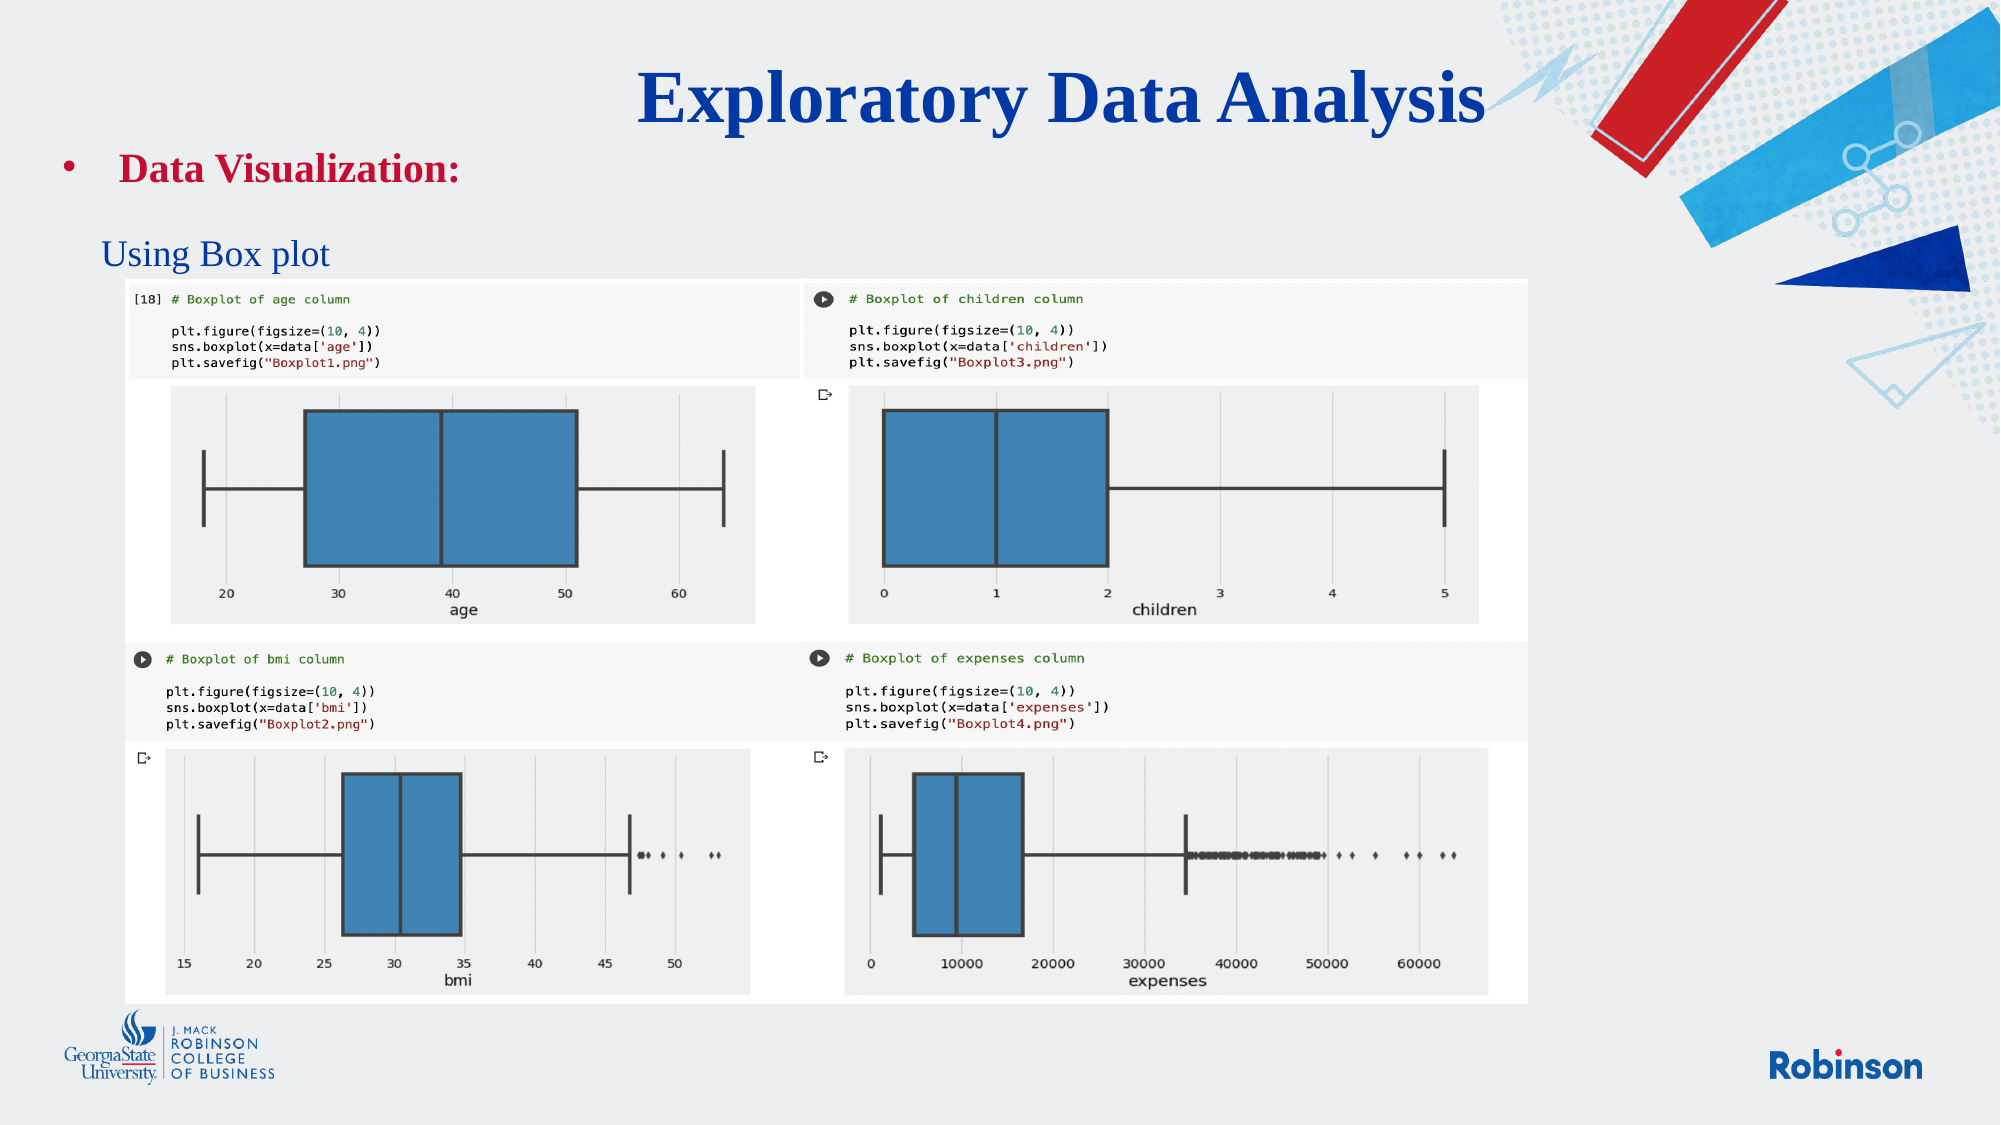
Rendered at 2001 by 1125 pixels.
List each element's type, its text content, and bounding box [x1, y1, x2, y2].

picture [1471, 0, 2001, 491]
picture [124, 277, 1528, 1004]
picture [1770, 1049, 1922, 1079]
list Data Visualization: Using Box plot [62, 140, 1948, 985]
picture [64, 1009, 274, 1085]
title Exploratory Data Analysis [125, 56, 2000, 139]
